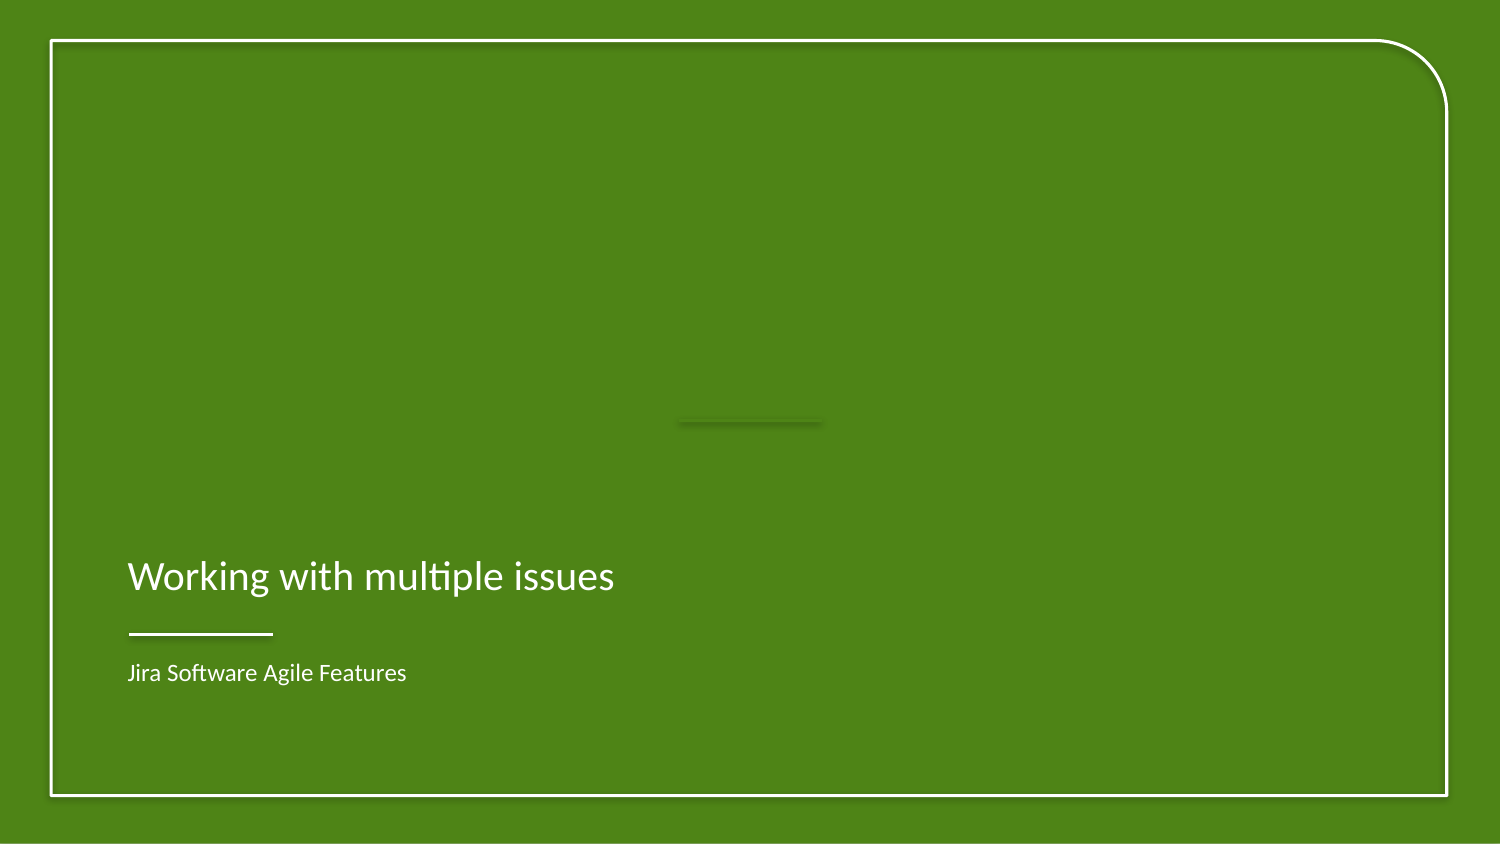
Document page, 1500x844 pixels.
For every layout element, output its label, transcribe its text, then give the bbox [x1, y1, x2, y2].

subtitle Jira Software Agile Features [112, 649, 1388, 747]
title Working with multiple issues [112, 541, 1388, 635]
